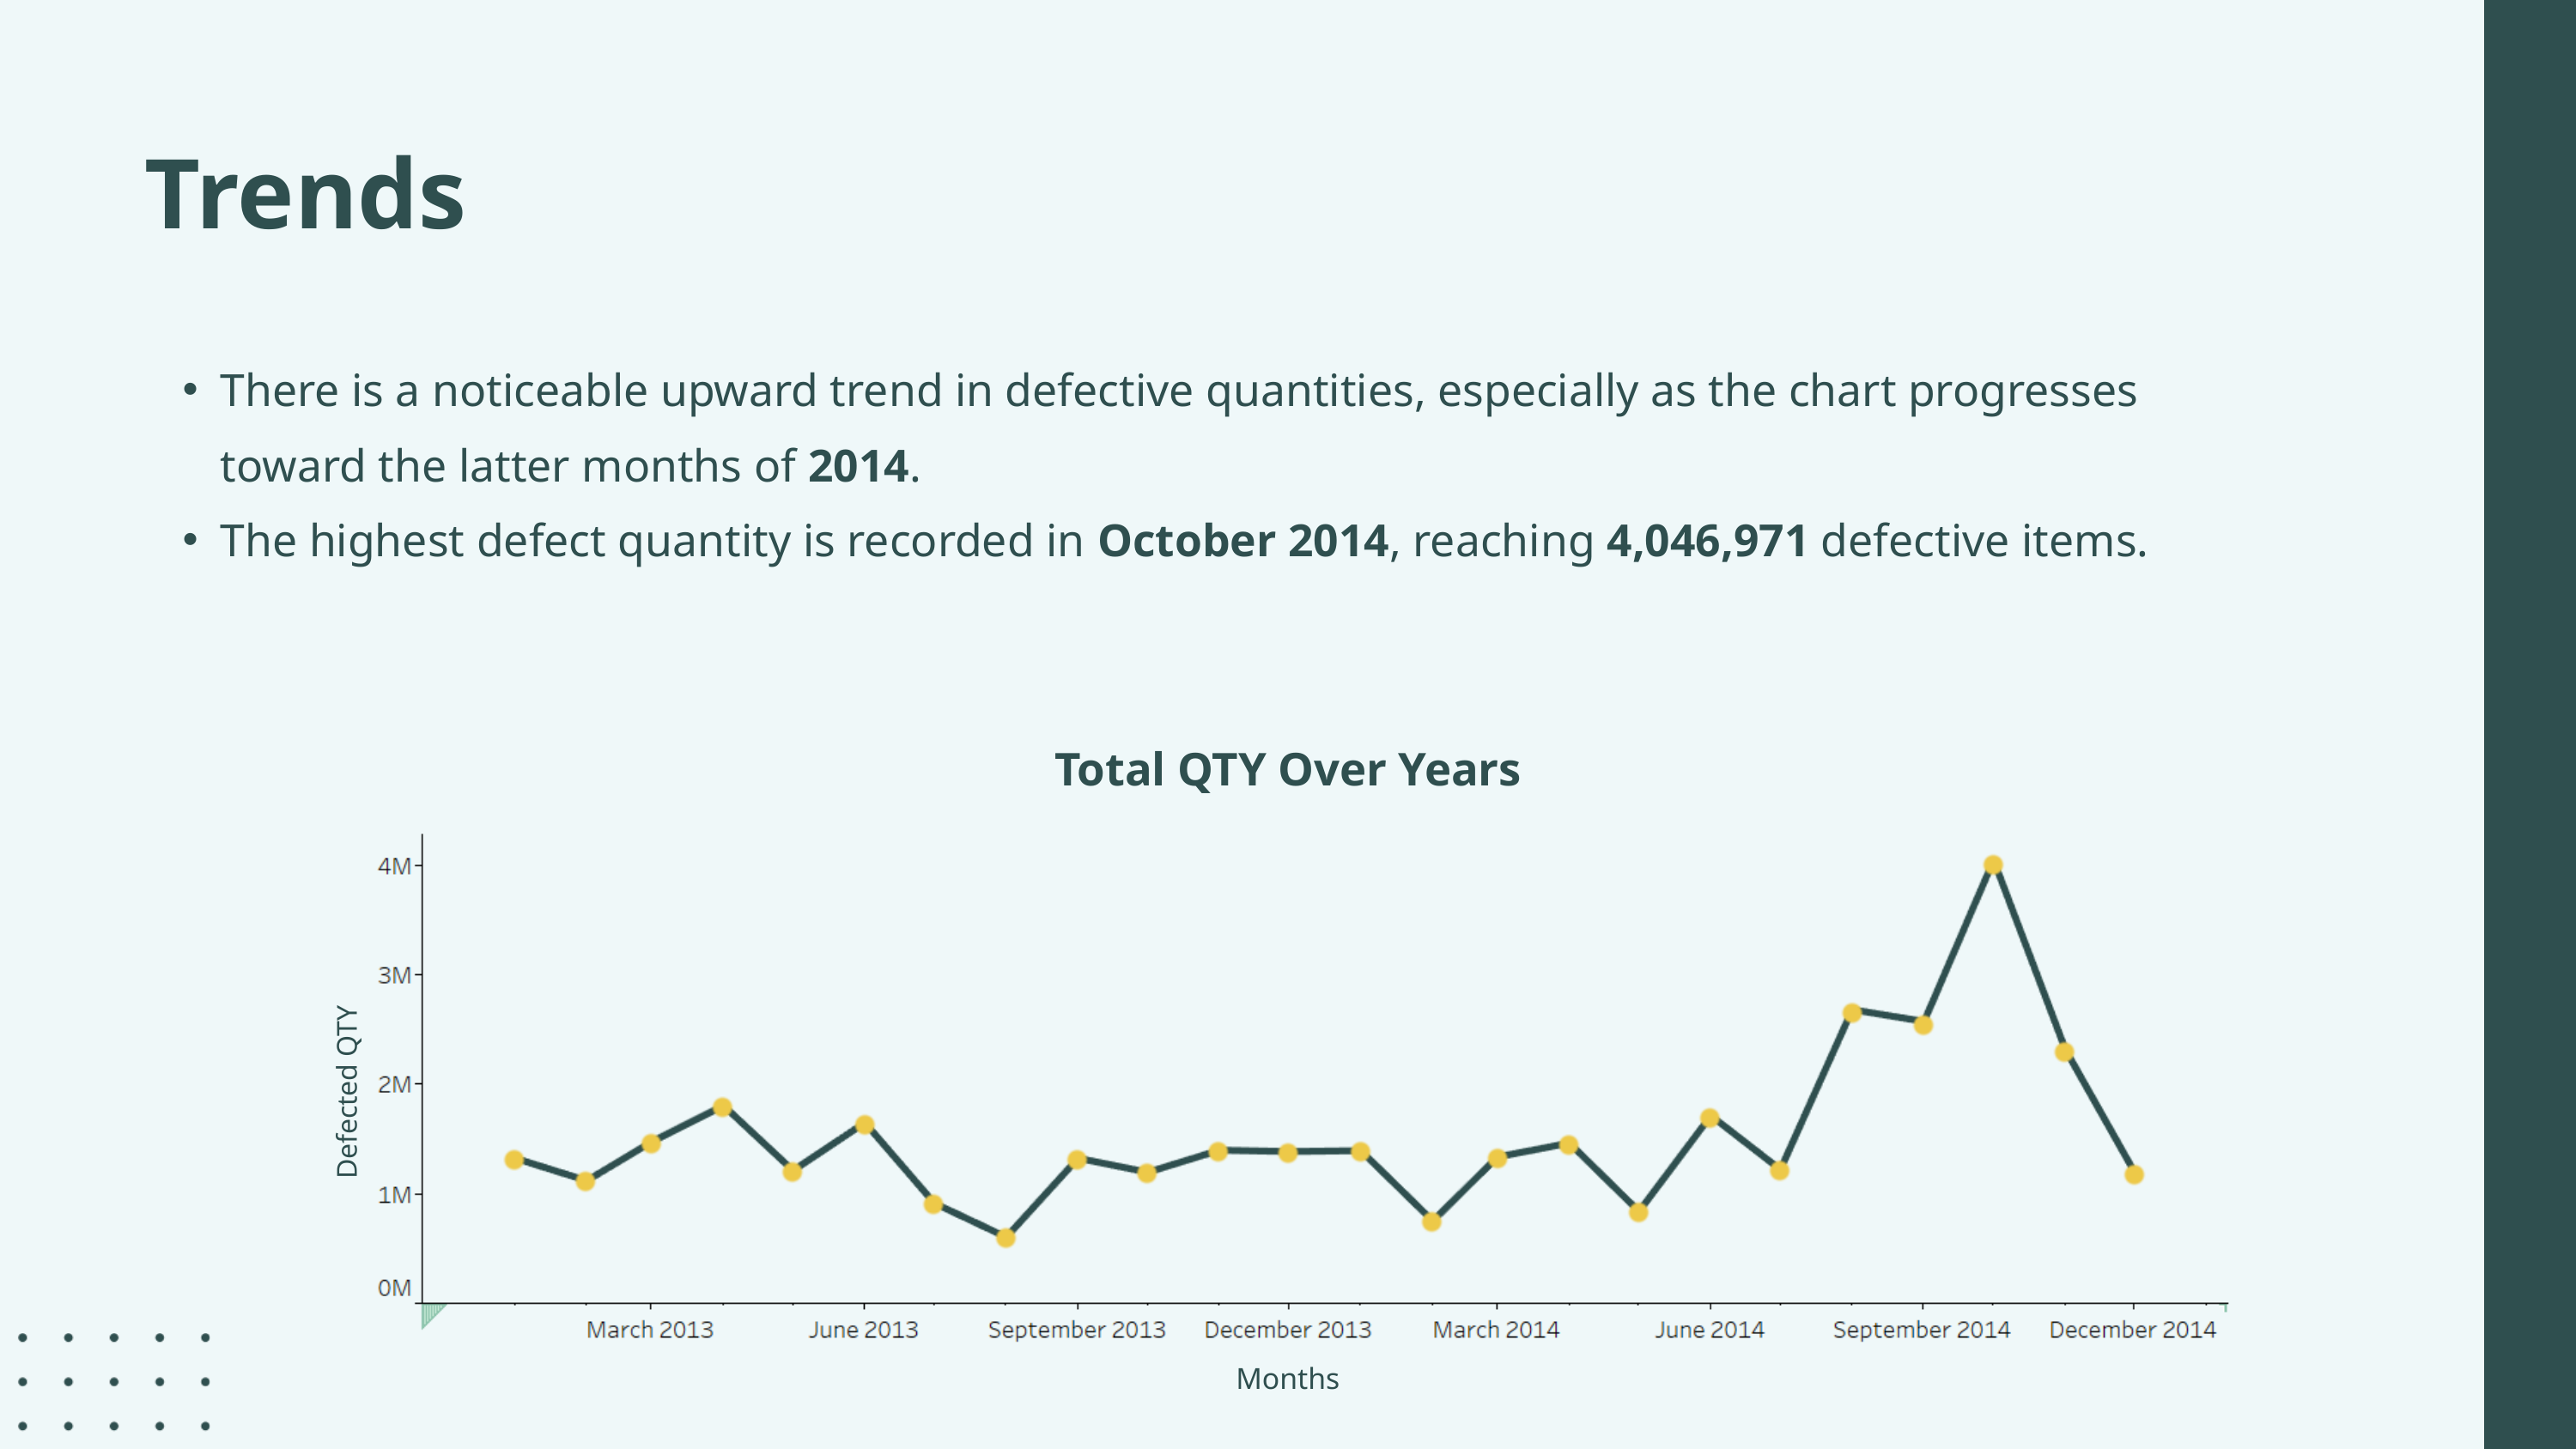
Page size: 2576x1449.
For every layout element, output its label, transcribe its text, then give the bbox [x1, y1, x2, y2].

text_box There is a noticeable upward trend in defective quantities, especially as the chart progresses toward the latter months of 2014. The highest defect quantity is recorded in October 2014, reaching 4,046,971 defective items. [144, 340, 2209, 566]
text_box [364, 912, 2239, 1365]
text_box Trends [144, 147, 476, 248]
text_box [0, 791, 2576, 903]
text_box Months [1235, 1365, 1341, 1396]
text_box Total QTY Over Years [1046, 748, 1530, 788]
text_box Defected QTY [333, 935, 363, 1251]
text_box [0, 1333, 210, 1449]
